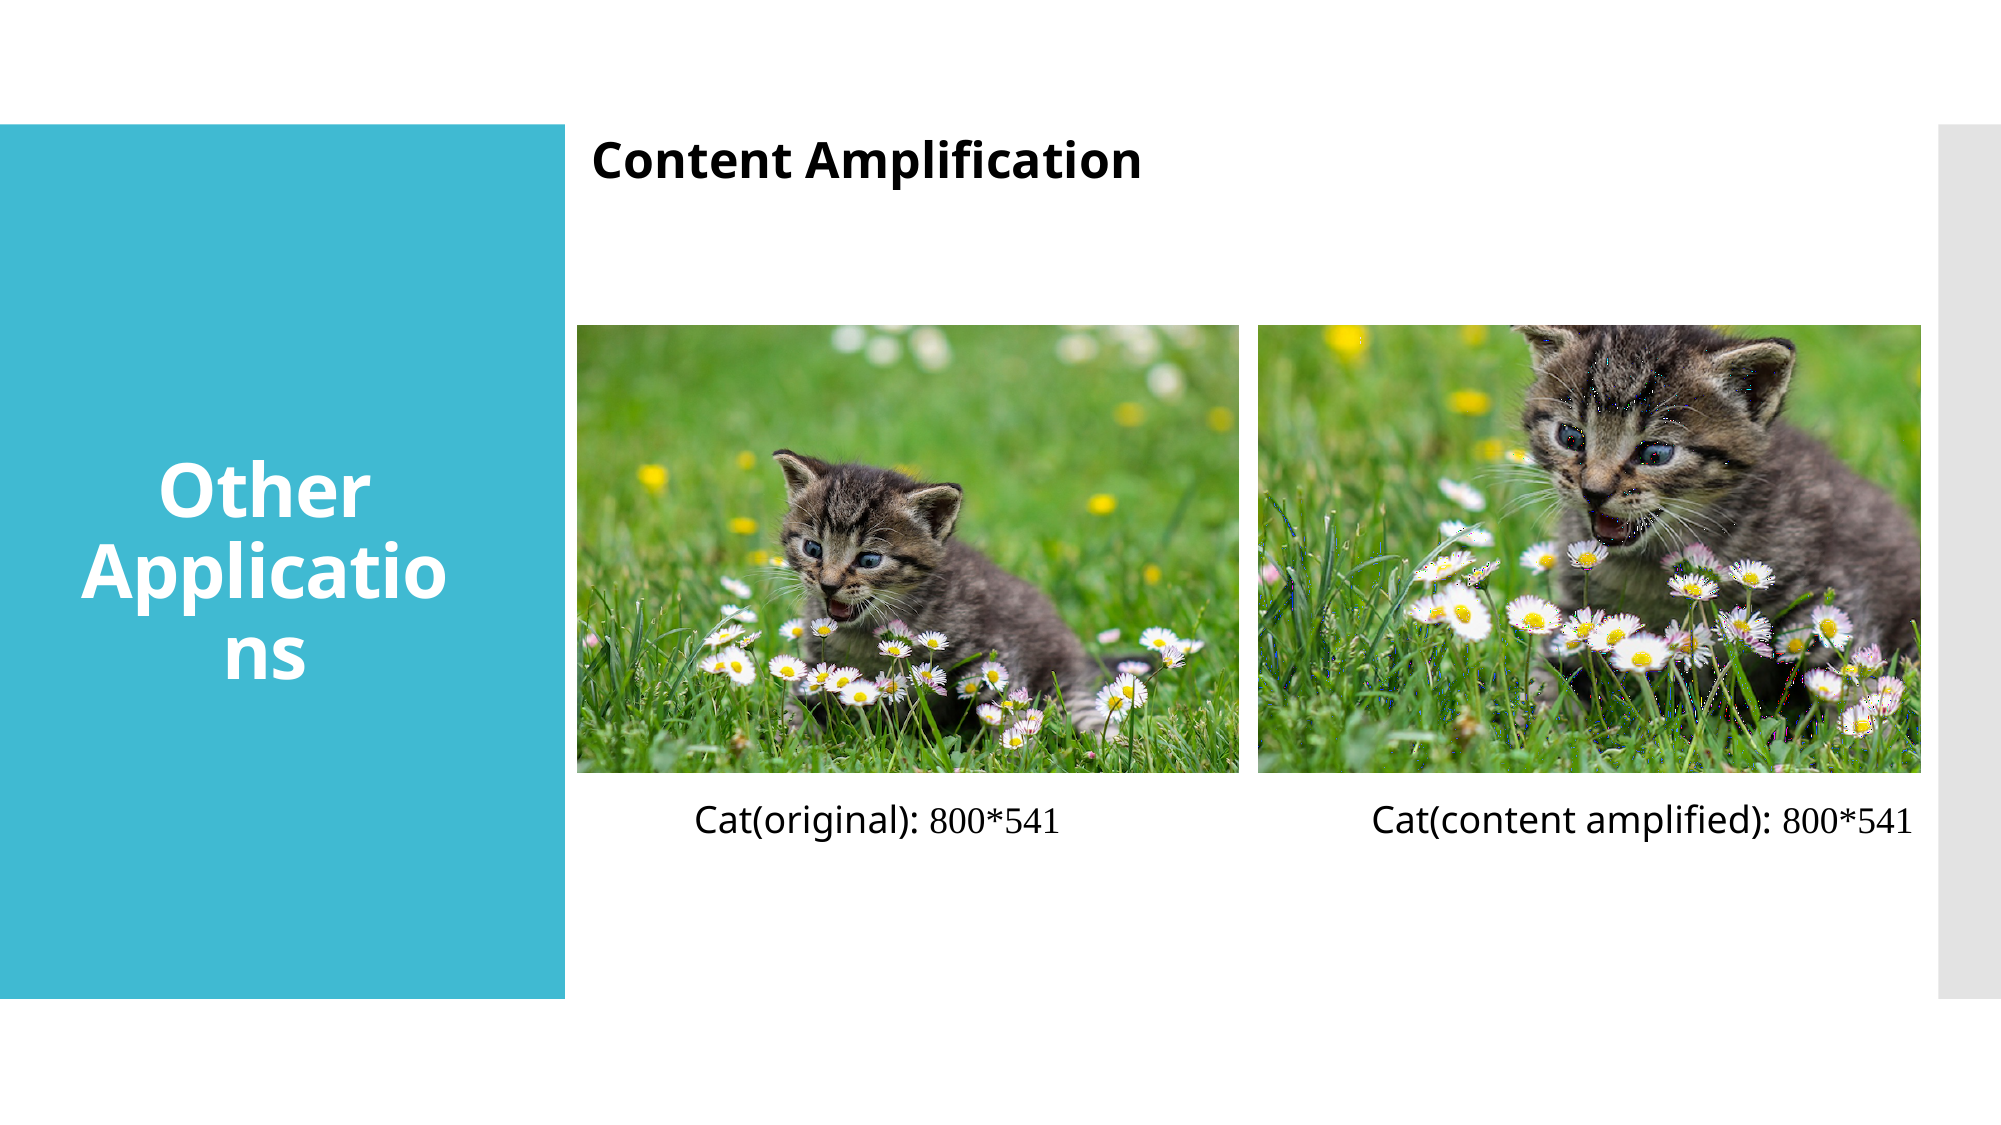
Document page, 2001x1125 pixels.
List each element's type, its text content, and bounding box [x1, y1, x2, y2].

text_box Cat(content amplified): 800*541 [1356, 788, 1947, 849]
text_box Cat(original): 800*541 [679, 788, 1199, 849]
picture [1258, 324, 1921, 773]
picture [576, 324, 1239, 773]
title Other Applications [53, 197, 477, 952]
text_box Content Amplification [577, 121, 1820, 197]
